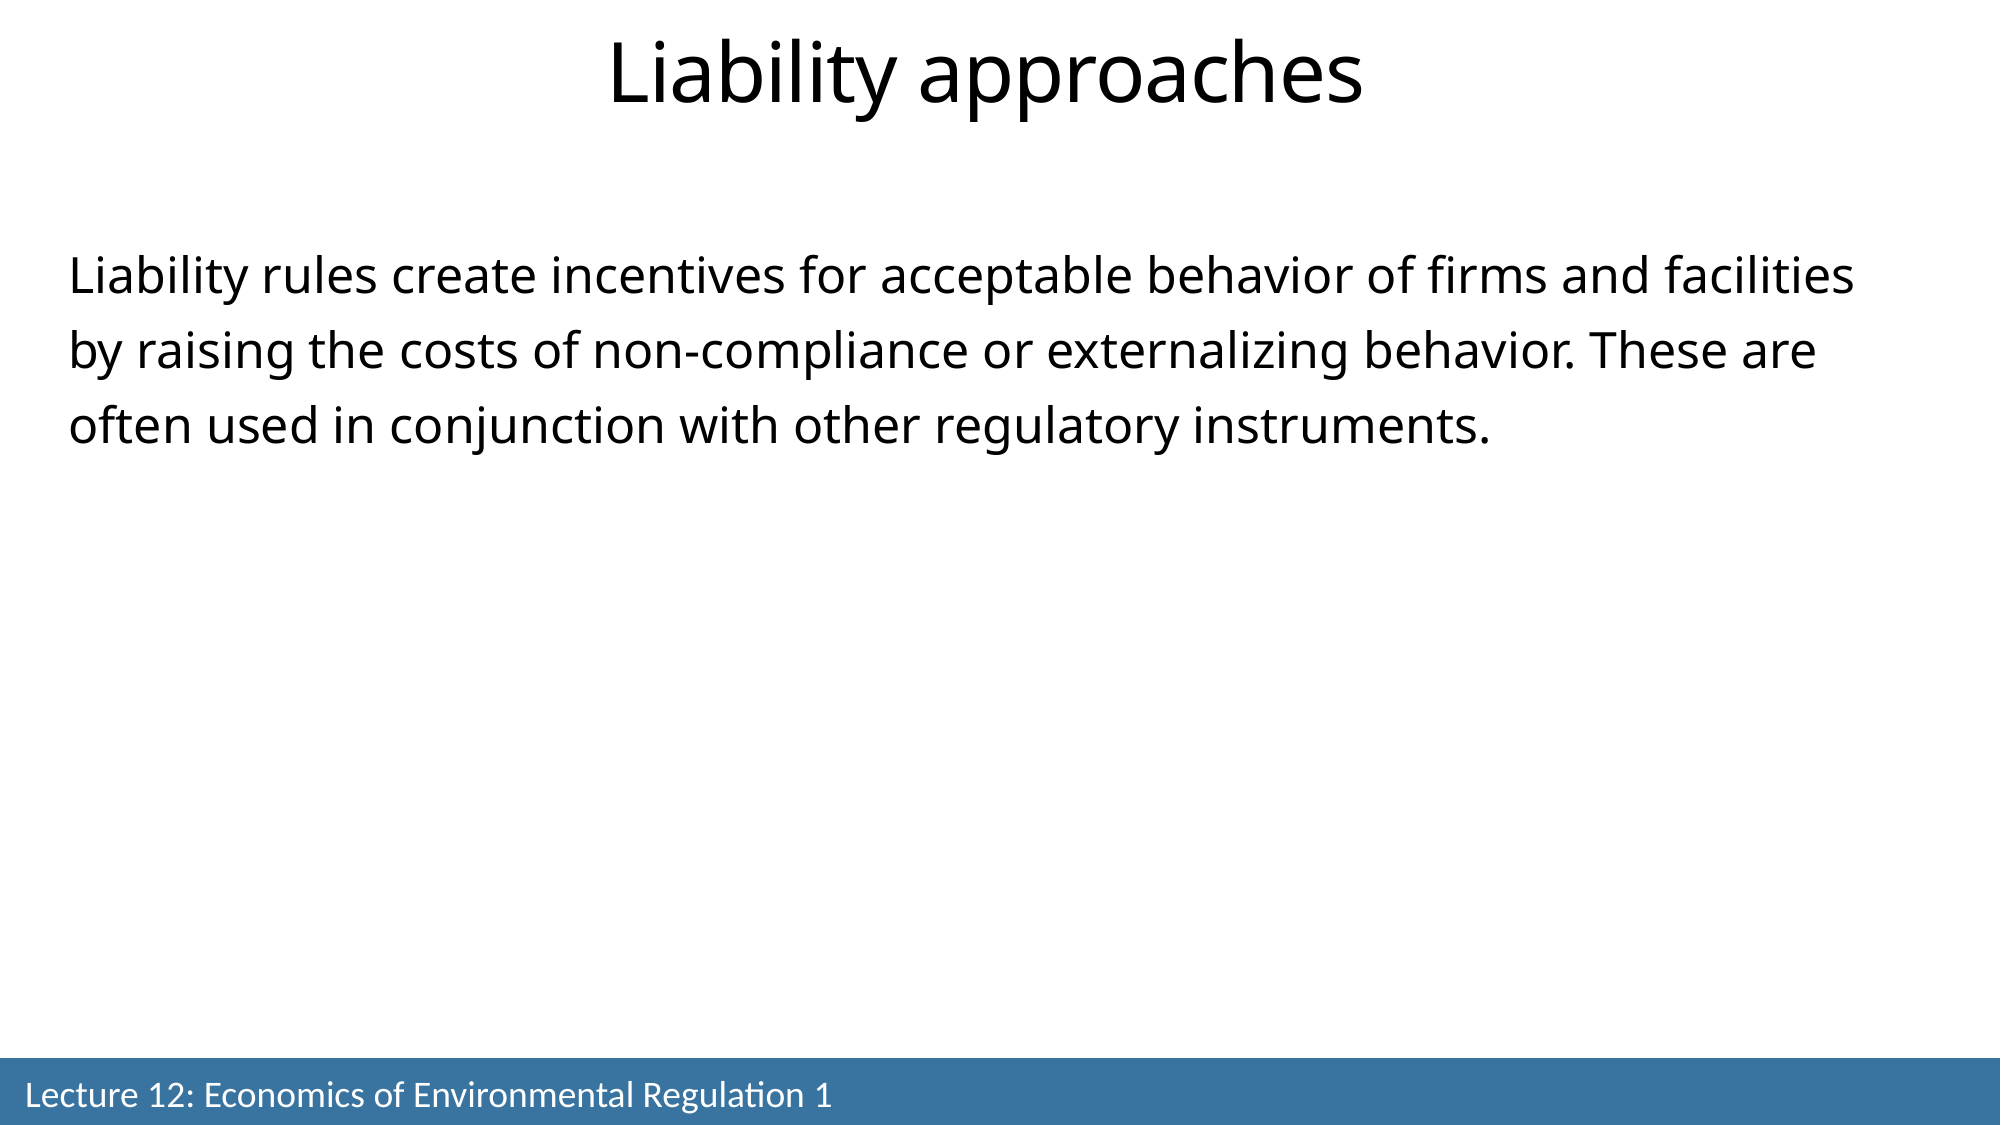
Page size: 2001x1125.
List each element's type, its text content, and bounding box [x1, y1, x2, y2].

text_box Liability rules create incentives for acceptable behavior of firms and facilities by raising the costs of non-compliance or externalizing behavior. These are often used in conjunction with other regulatory instruments. [53, 221, 1897, 687]
text_box Liability approaches [393, 0, 1579, 128]
